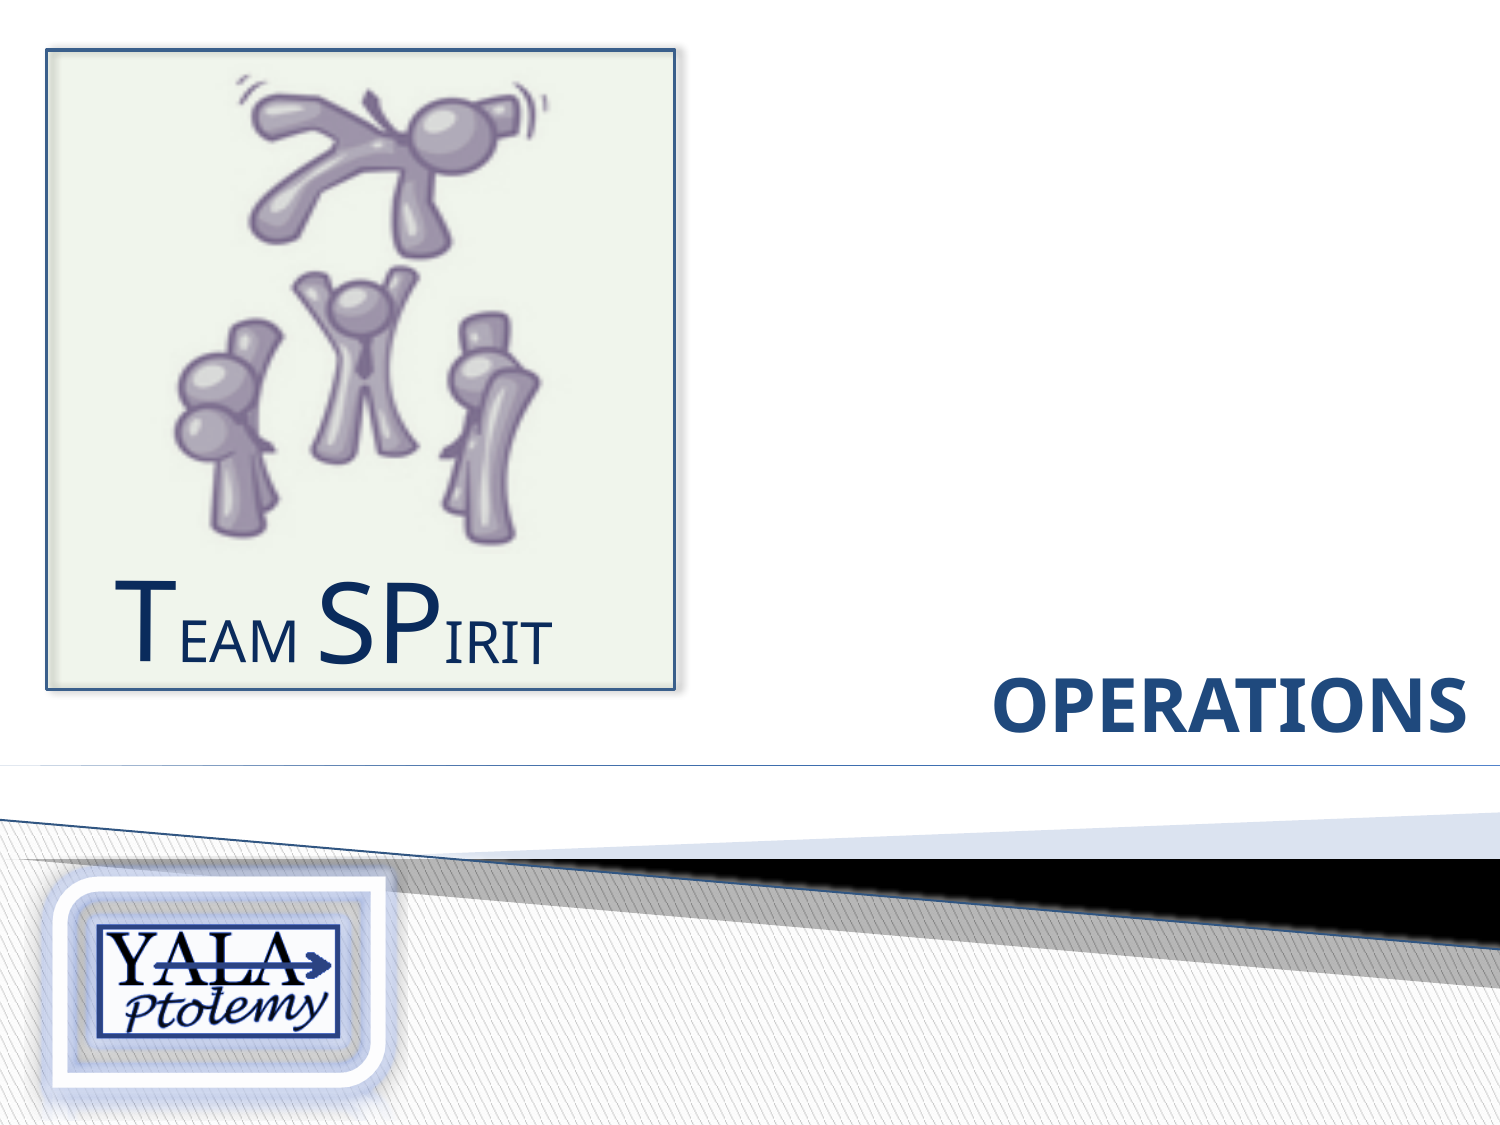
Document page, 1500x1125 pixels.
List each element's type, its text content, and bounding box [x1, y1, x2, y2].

text_box Operations [212, 650, 1488, 847]
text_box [45, 49, 801, 713]
text_box Demo [0, 821, 1500, 1125]
picture [24, 856, 408, 1121]
